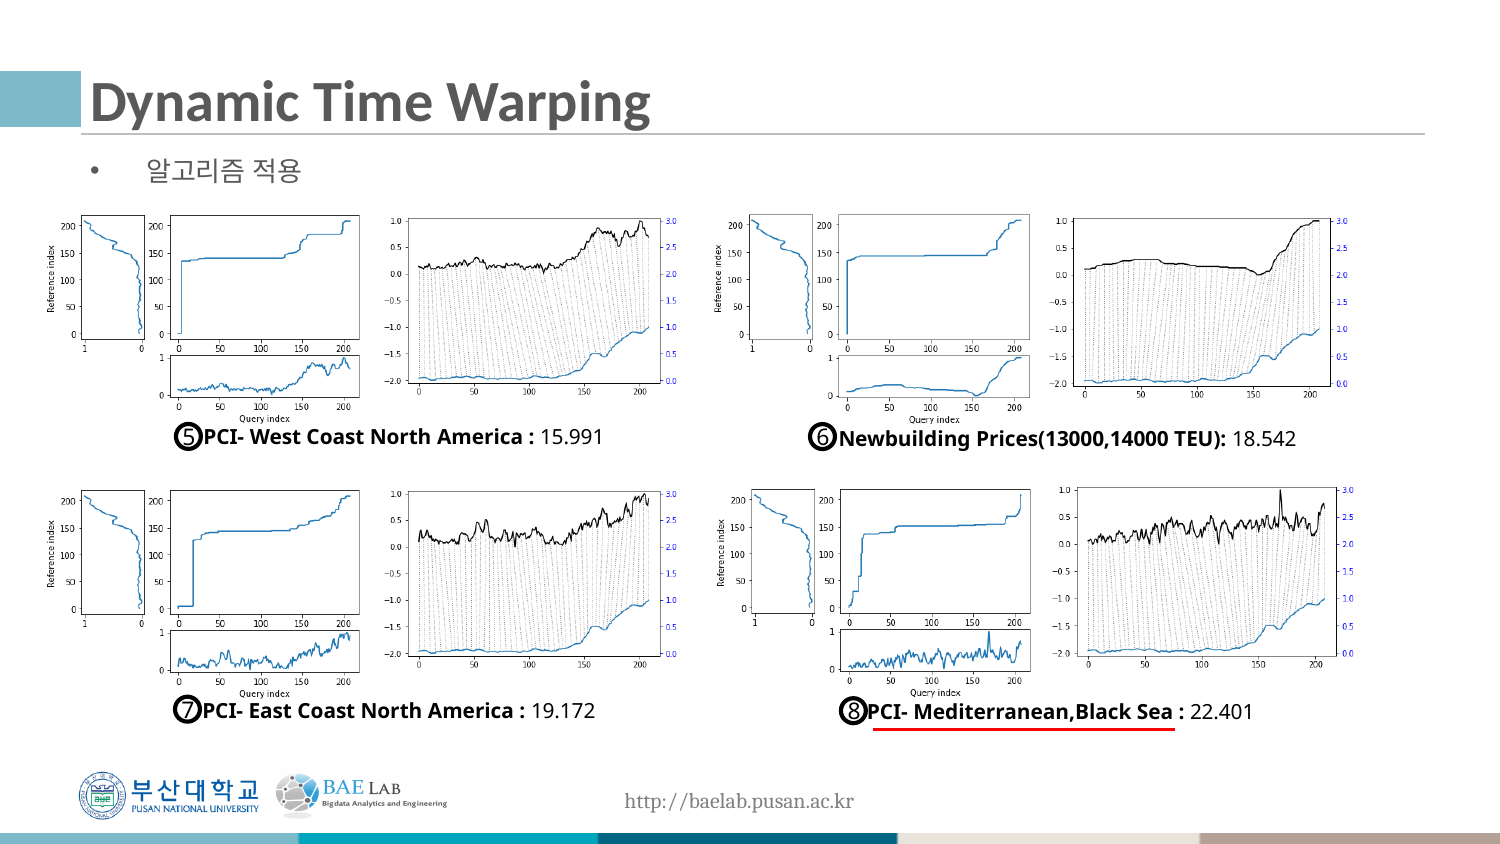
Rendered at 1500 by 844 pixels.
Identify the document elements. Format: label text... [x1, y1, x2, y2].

picture [377, 485, 683, 674]
picture [74, 767, 260, 824]
picture [270, 767, 450, 821]
picture [41, 210, 365, 428]
picture [0, 833, 598, 844]
picture [377, 212, 683, 401]
picture [712, 484, 1035, 702]
text_box Newbuilding Prices(13000,14000 TEU): 18.542 [812, 418, 1323, 481]
title Dynamic Time Warping [75, 71, 1425, 125]
list 알고리즘 적용 [75, 146, 1375, 754]
text_box 5 [173, 436, 203, 452]
picture [1043, 212, 1353, 404]
text_box 6 [808, 438, 837, 452]
text_box 7 [173, 711, 202, 724]
picture [709, 209, 1035, 429]
text_box 8 [838, 710, 868, 726]
picture [897, 833, 1500, 844]
text_box PCI- East Coast North America : 19.172 [149, 690, 648, 753]
picture [41, 485, 365, 703]
picture [1046, 480, 1359, 674]
